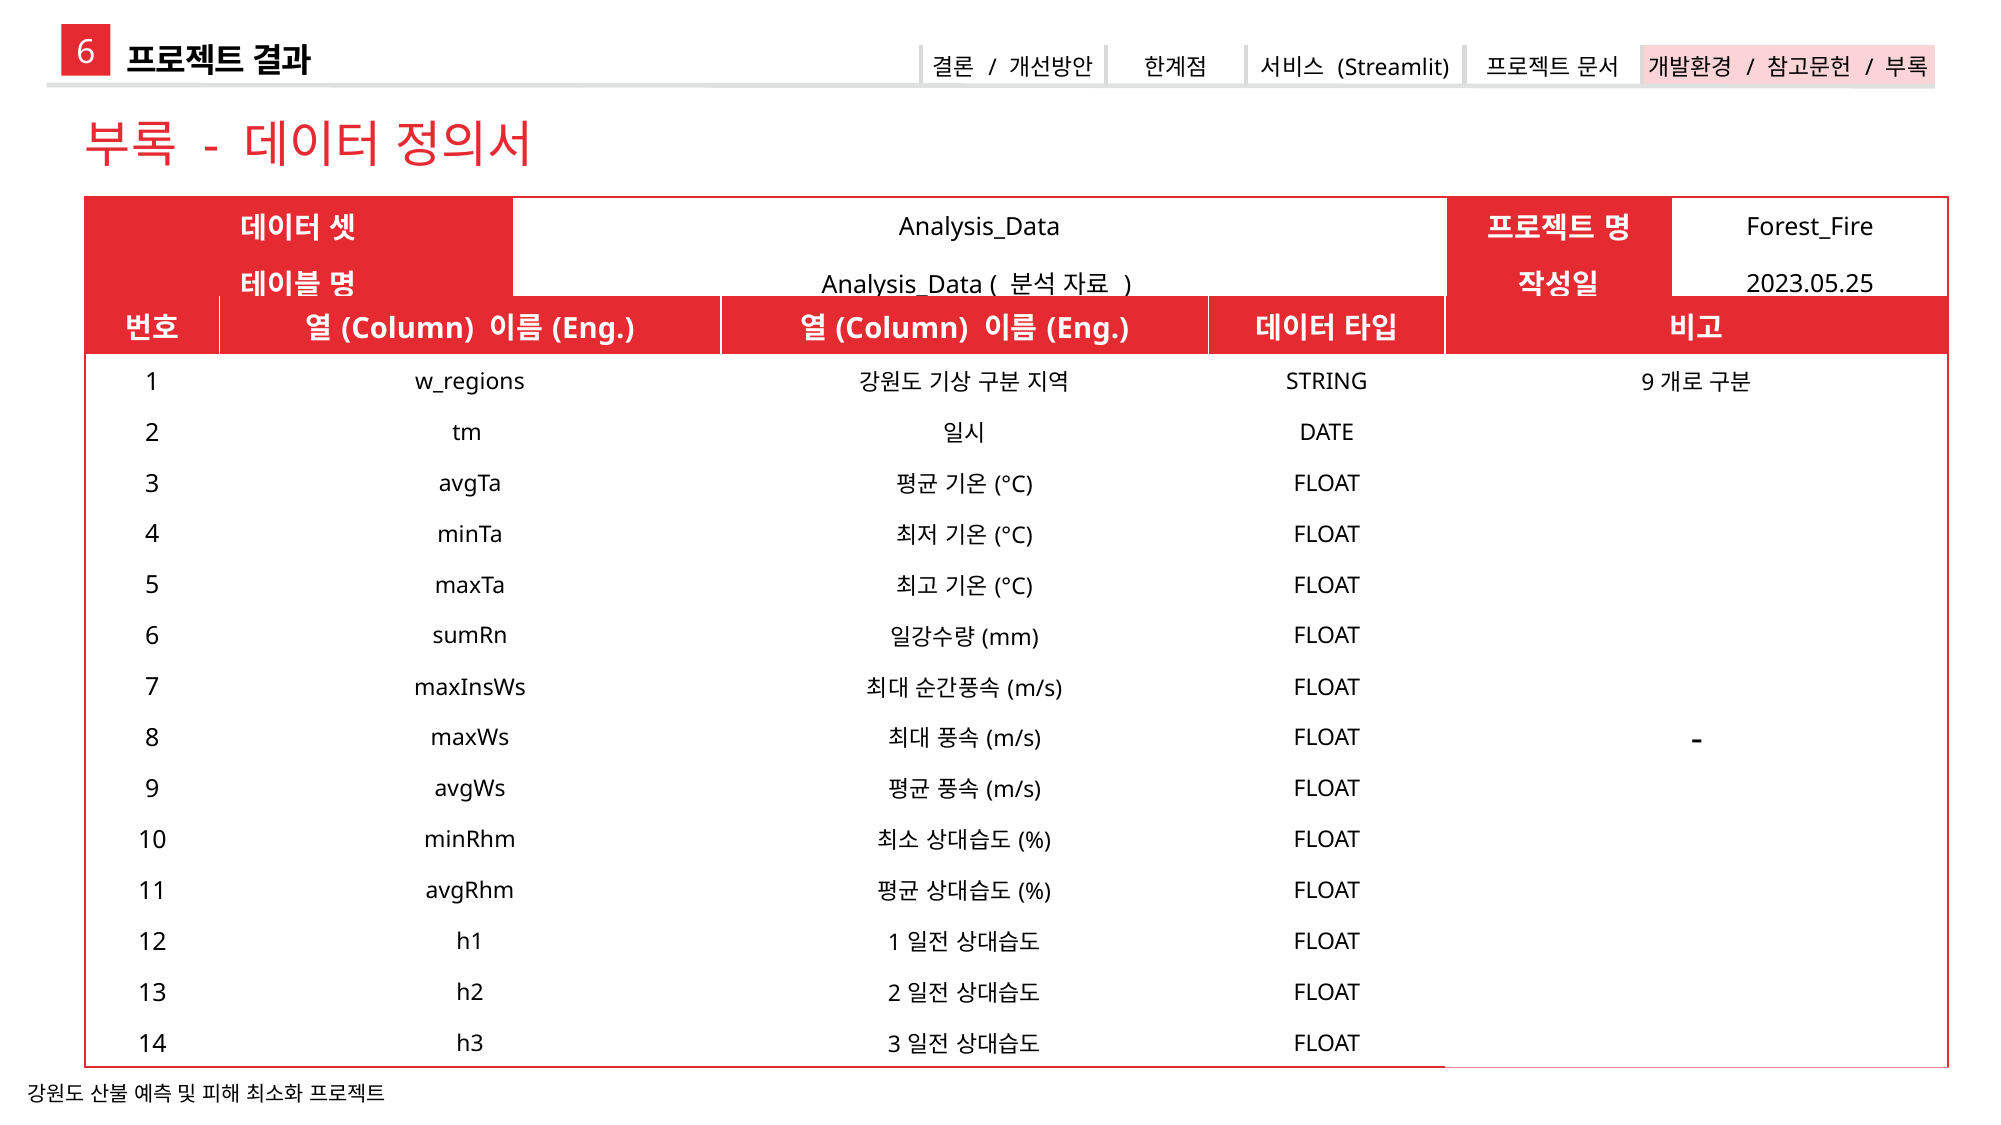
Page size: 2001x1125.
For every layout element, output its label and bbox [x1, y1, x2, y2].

table_header [722, 298, 1208, 354]
table_header [923, 45, 1104, 83]
table_header [1108, 45, 1244, 83]
table_header [1209, 298, 1444, 354]
text_box [61, 24, 314, 79]
table_header [220, 298, 720, 354]
table_header [86, 198, 1947, 254]
text_box [85, 112, 557, 173]
table_header [1446, 298, 1947, 354]
table_header [1467, 45, 1640, 83]
table_header [1644, 45, 1935, 83]
table_header [1248, 45, 1462, 83]
table_cell [86, 254, 1947, 296]
table_cell [86, 354, 1947, 1067]
table_header [86, 298, 219, 354]
text_box [27, 1081, 386, 1107]
